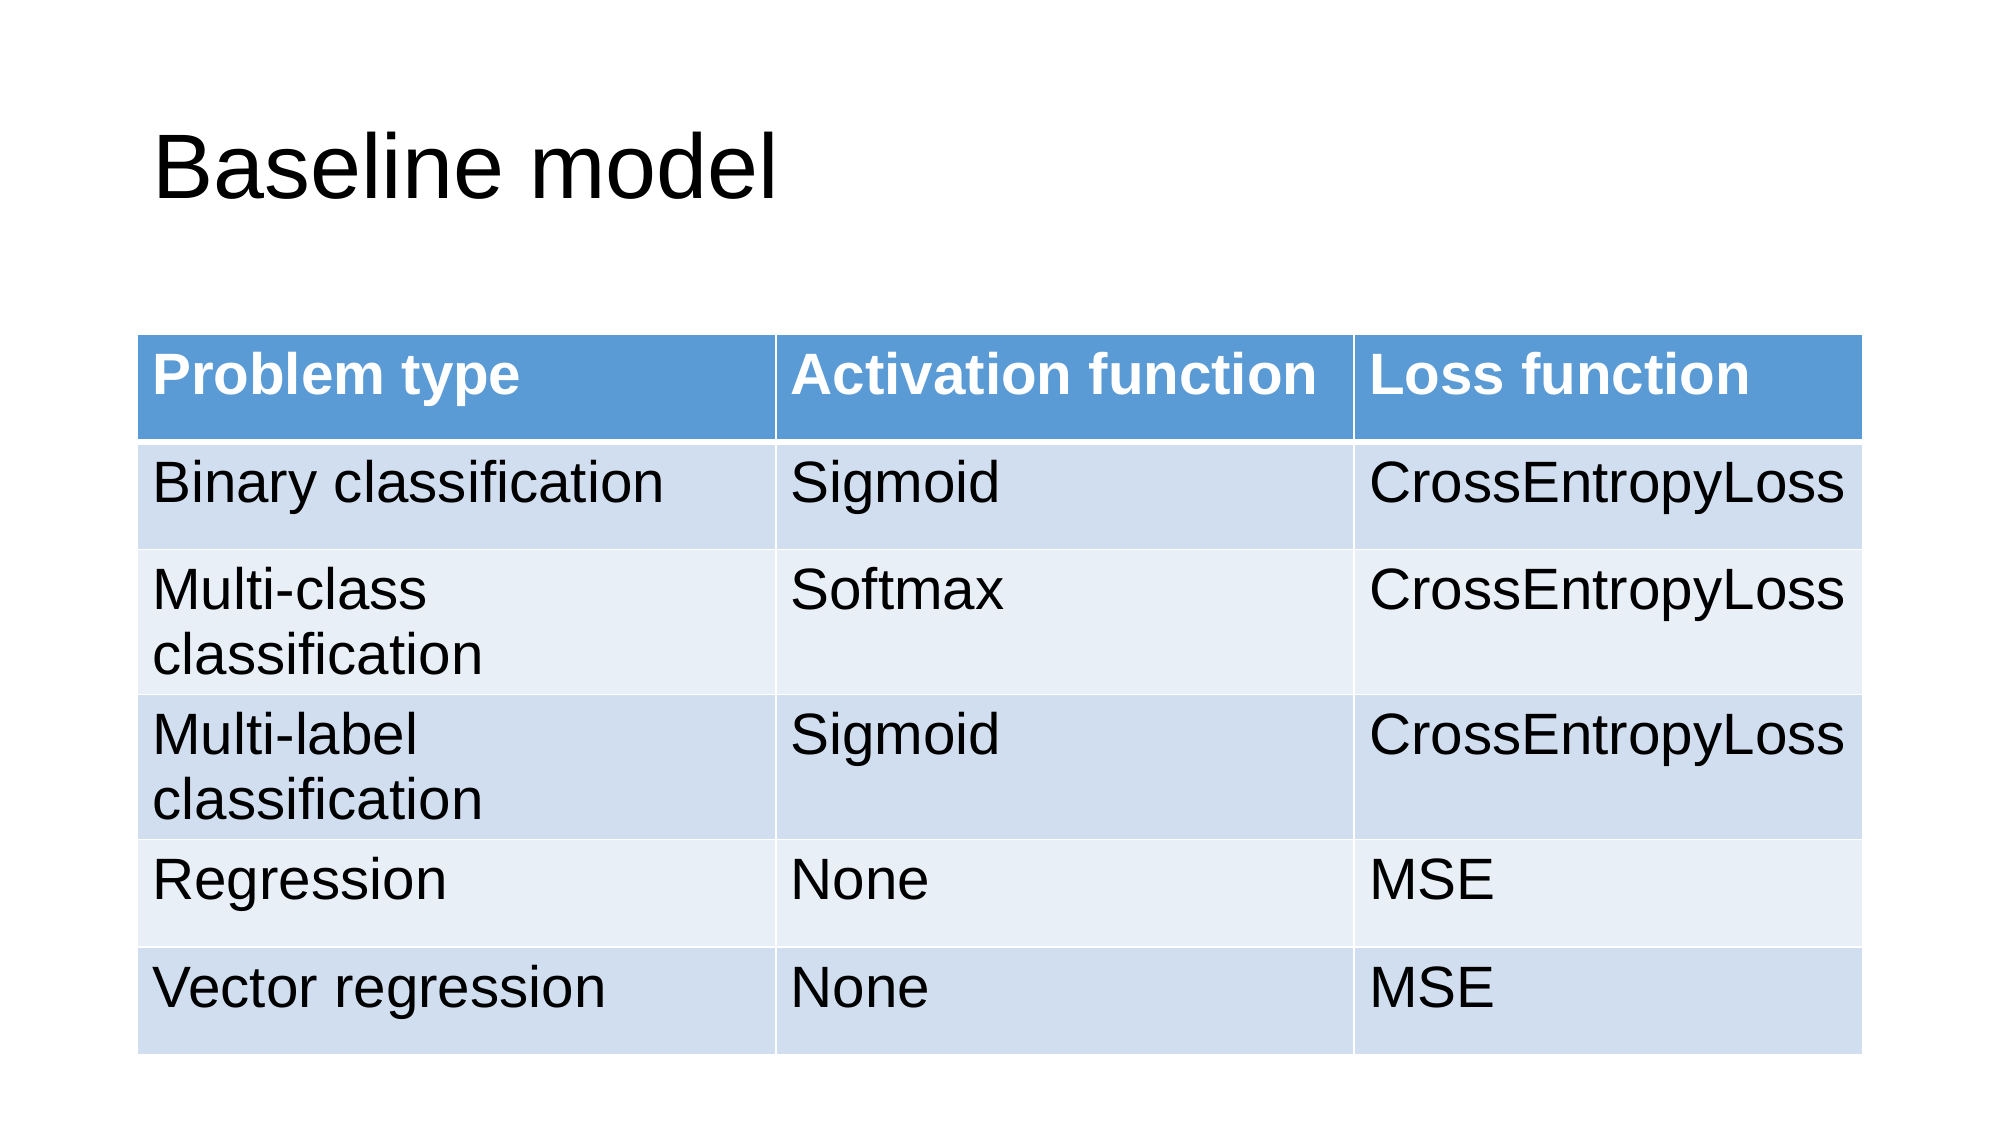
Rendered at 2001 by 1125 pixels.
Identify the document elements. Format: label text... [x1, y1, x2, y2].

table_cell MSE [1355, 840, 1862, 946]
table_cell Sigmoid [777, 695, 1353, 839]
table_cell None [777, 840, 1353, 946]
table_cell None [777, 948, 1353, 1054]
table_cell Softmax [777, 550, 1353, 694]
table_cell MSE [1355, 948, 1862, 1054]
table_header Loss function [1355, 335, 1862, 439]
table_header Problem type [138, 335, 775, 439]
table_cell Binary classification [138, 445, 775, 549]
table_cell CrossEntropyLoss [1355, 445, 1862, 549]
table_cell Multi-label classification [138, 695, 775, 839]
table_cell Regression [138, 840, 775, 946]
title Baseline model [137, 59, 1863, 278]
table_cell CrossEntropyLoss [1355, 695, 1862, 839]
table_cell Multi-class classification [138, 550, 775, 694]
table_cell Sigmoid [777, 445, 1353, 549]
table_cell Vector regression [138, 948, 775, 1054]
table_cell CrossEntropyLoss [1355, 550, 1862, 694]
table_header Activation function [777, 335, 1353, 439]
